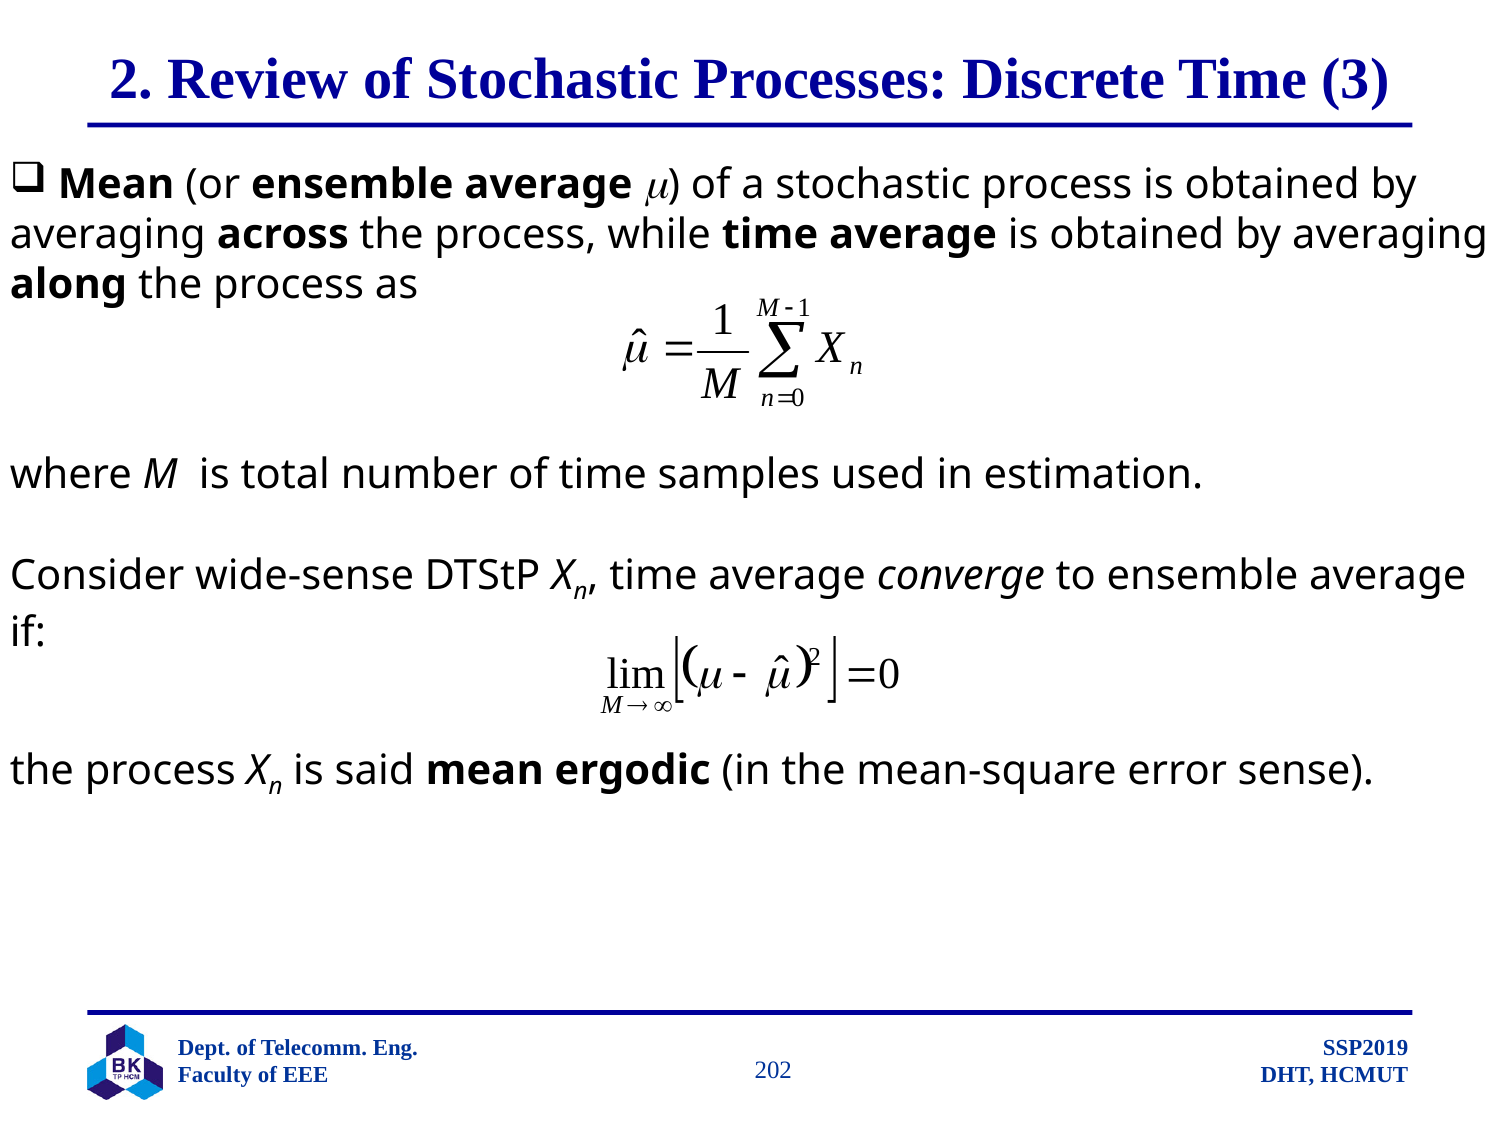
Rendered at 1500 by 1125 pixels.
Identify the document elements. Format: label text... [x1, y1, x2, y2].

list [593, 636, 907, 726]
title 2. Review of Stochastic Processes: Discrete Time (3) [0, 37, 1500, 113]
picture [87, 1024, 163, 1100]
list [614, 287, 876, 417]
text_box Mean (or ensemble average ) of a stochastic process is obtained by averaging across the process, while time average is obtained by averaging along the process as where M is total number of time samples used in estimation. Consider wide-sense DTStP Xn, time average converge to ensemble average if: the process Xn is said mean ergodic (in the mean-square error sense). [0, 149, 1500, 857]
slide_number 202 [424, 1037, 976, 1101]
